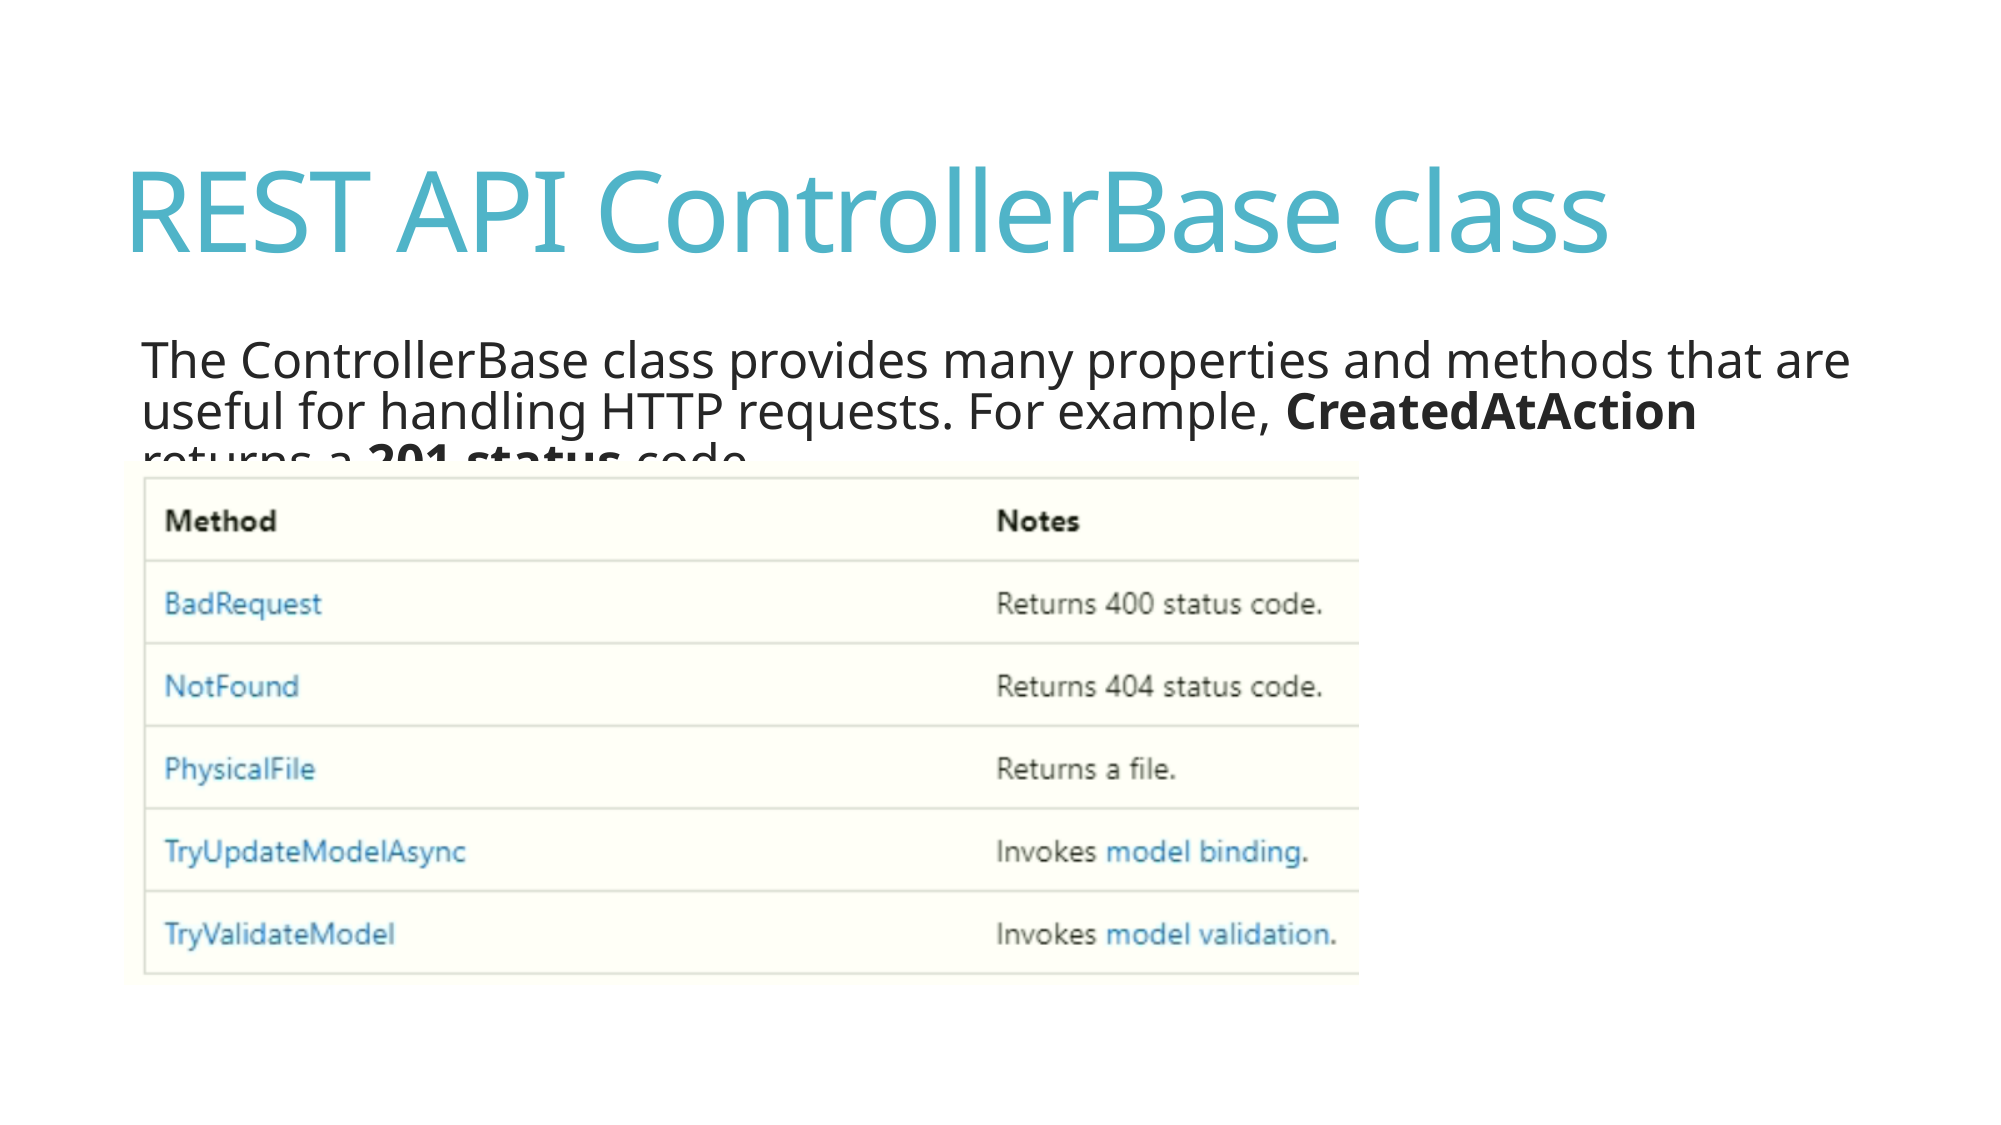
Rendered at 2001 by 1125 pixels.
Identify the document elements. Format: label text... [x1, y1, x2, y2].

picture [124, 461, 1359, 985]
title REST API ControllerBase class [107, 81, 1875, 354]
list The ControllerBase class provides many properties and methods that are useful for handling HTTP requests. For example, CreatedAtAction returns a 201 status code. [111, 329, 1876, 948]
